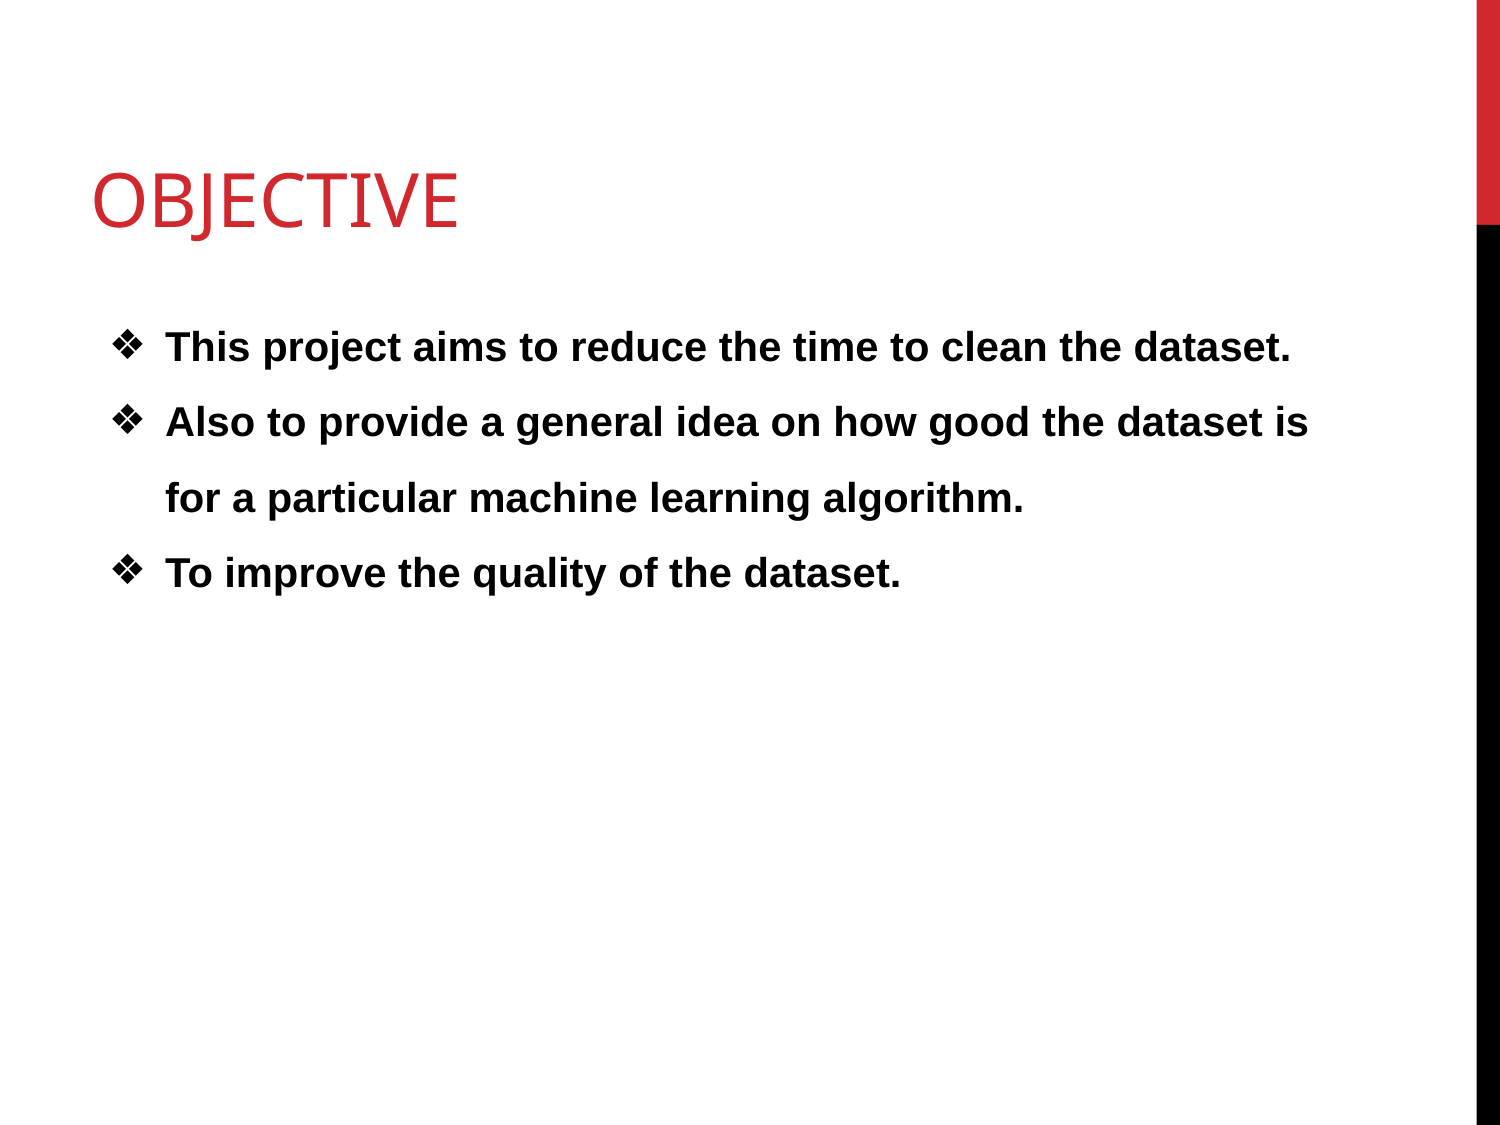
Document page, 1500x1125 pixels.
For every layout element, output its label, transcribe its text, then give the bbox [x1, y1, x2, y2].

list This project aims to reduce the time to clean the dataset. Also to provide a general idea on how good the dataset is for a particular machine learning algorithm. To improve the quality of the dataset. [75, 287, 1325, 1005]
title OBJECTIVE [75, 25, 1025, 250]
